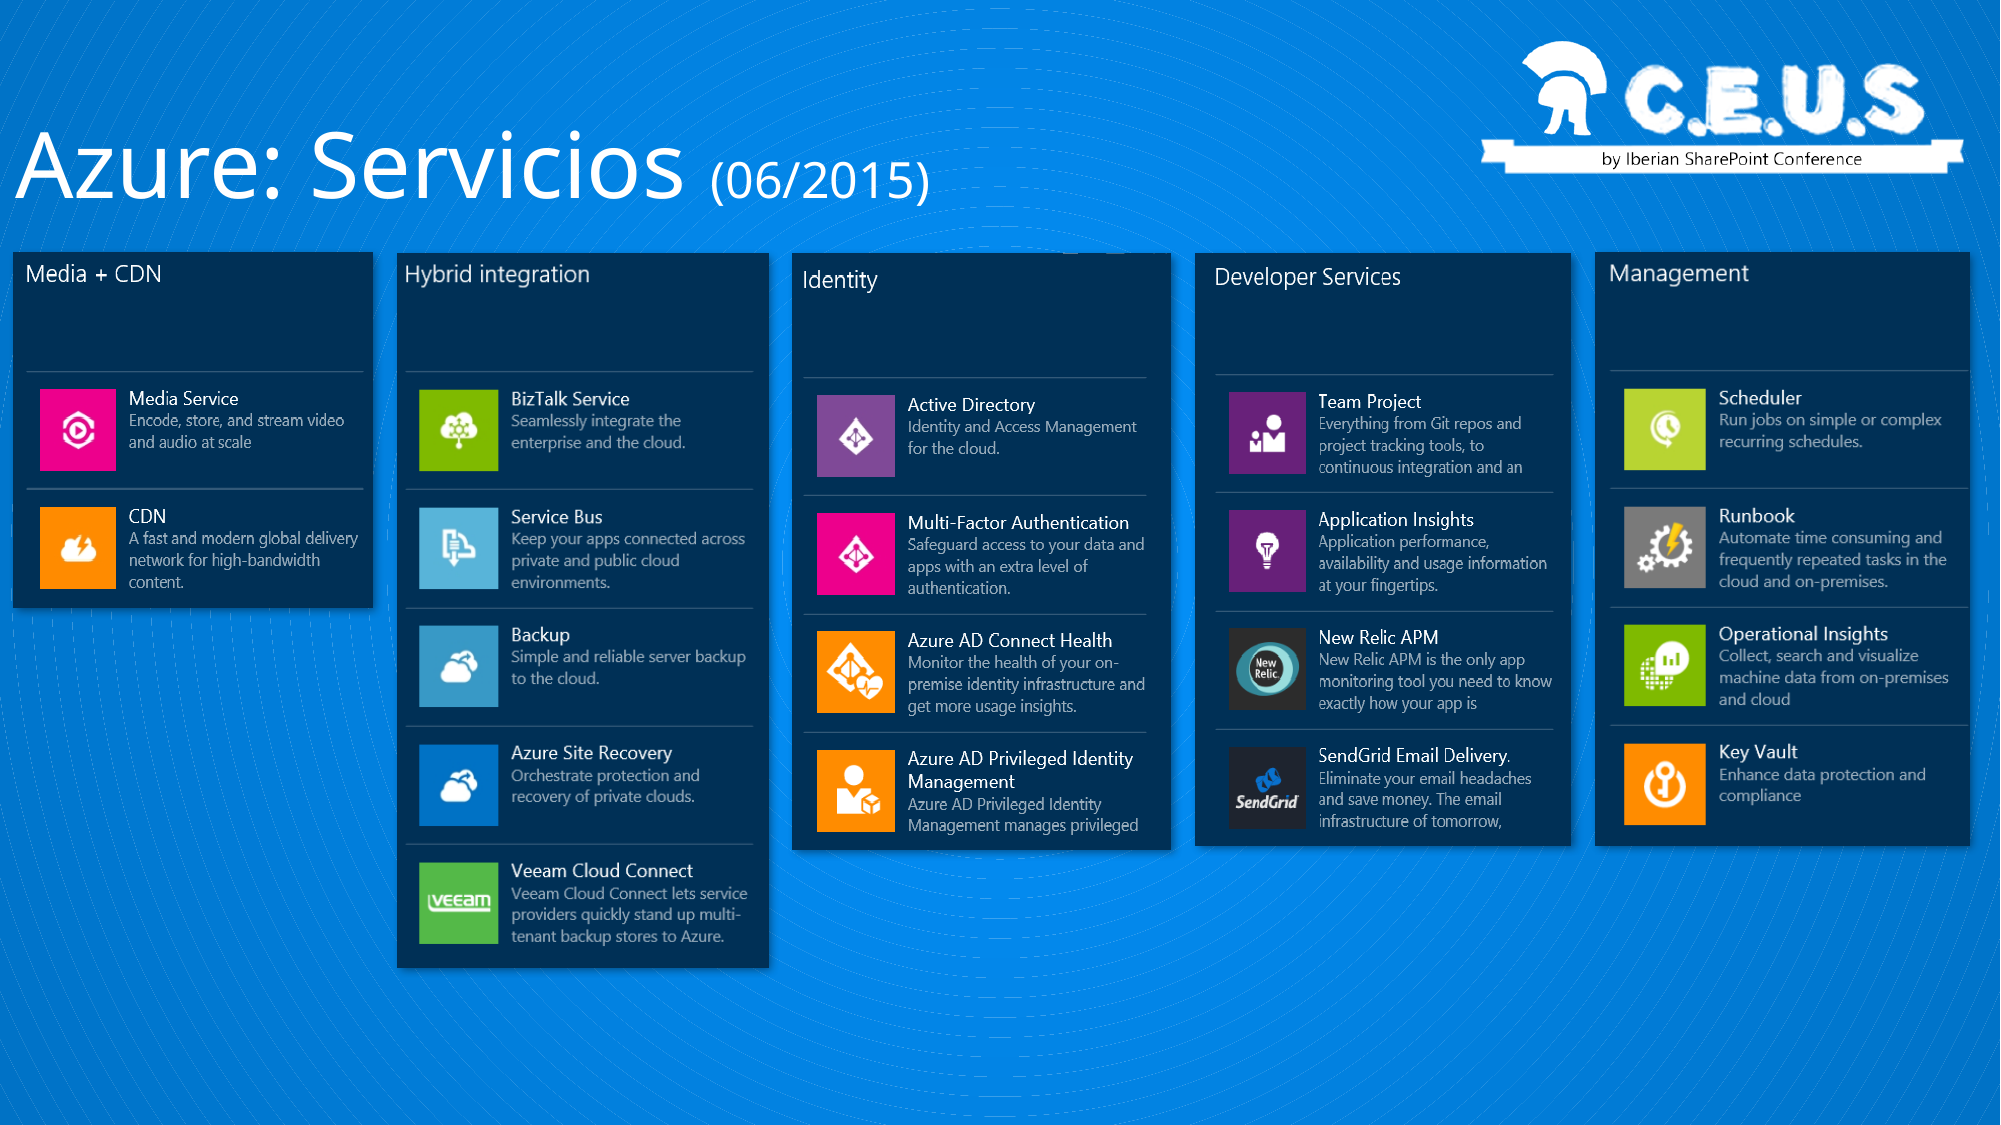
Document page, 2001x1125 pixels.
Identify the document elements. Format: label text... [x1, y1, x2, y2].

picture [792, 253, 1171, 850]
title Azure: Servicios (06/2015) [0, 59, 1725, 278]
picture [1195, 253, 1571, 846]
picture [1464, 23, 1975, 194]
picture [13, 252, 373, 608]
picture [1595, 252, 1970, 846]
picture [397, 253, 769, 968]
